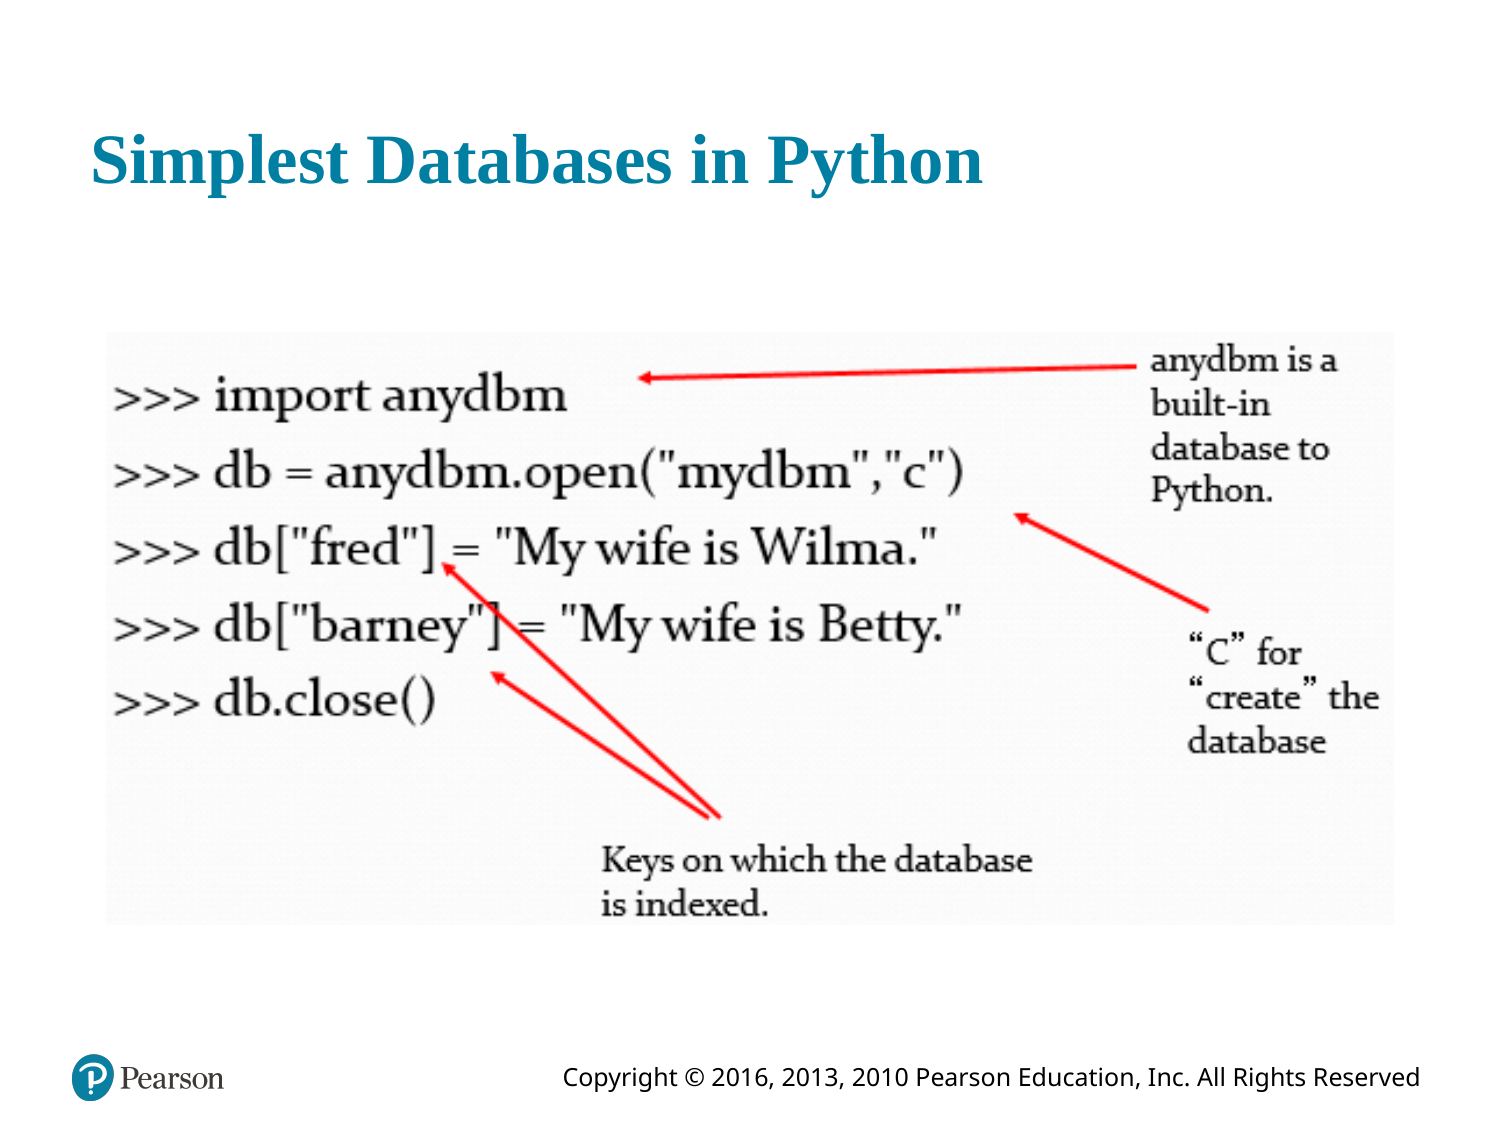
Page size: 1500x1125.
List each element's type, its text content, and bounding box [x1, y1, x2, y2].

title Simplest Databases in Python [75, 0, 1425, 213]
picture [80, 1063, 106, 1088]
picture [72, 1054, 88, 1070]
picture [72, 1087, 83, 1101]
picture [105, 331, 1395, 925]
picture [98, 1054, 224, 1101]
